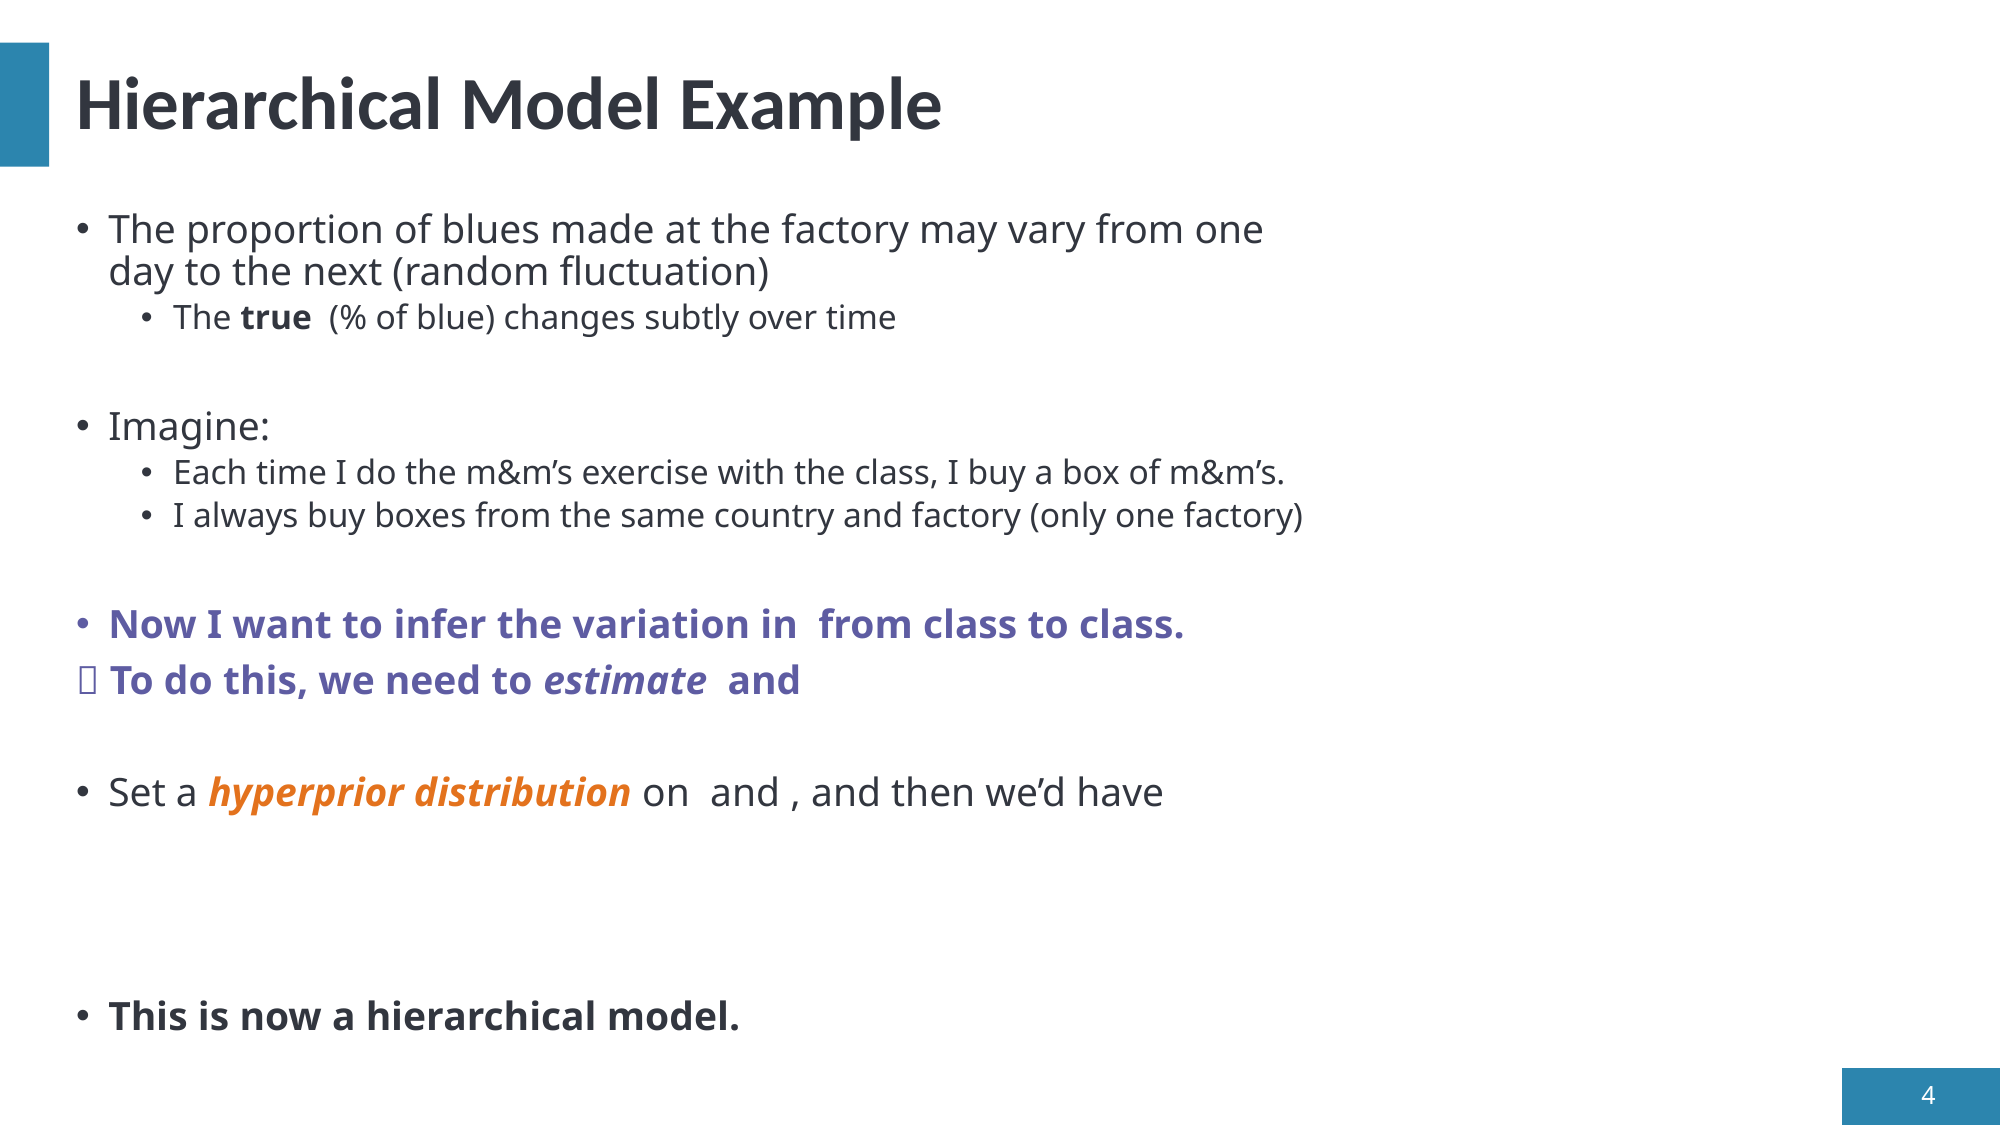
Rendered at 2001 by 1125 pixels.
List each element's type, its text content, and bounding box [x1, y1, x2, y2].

title Hierarchical Model Example [60, 42, 1951, 168]
slide_number 4 [1889, 1079, 1951, 1114]
